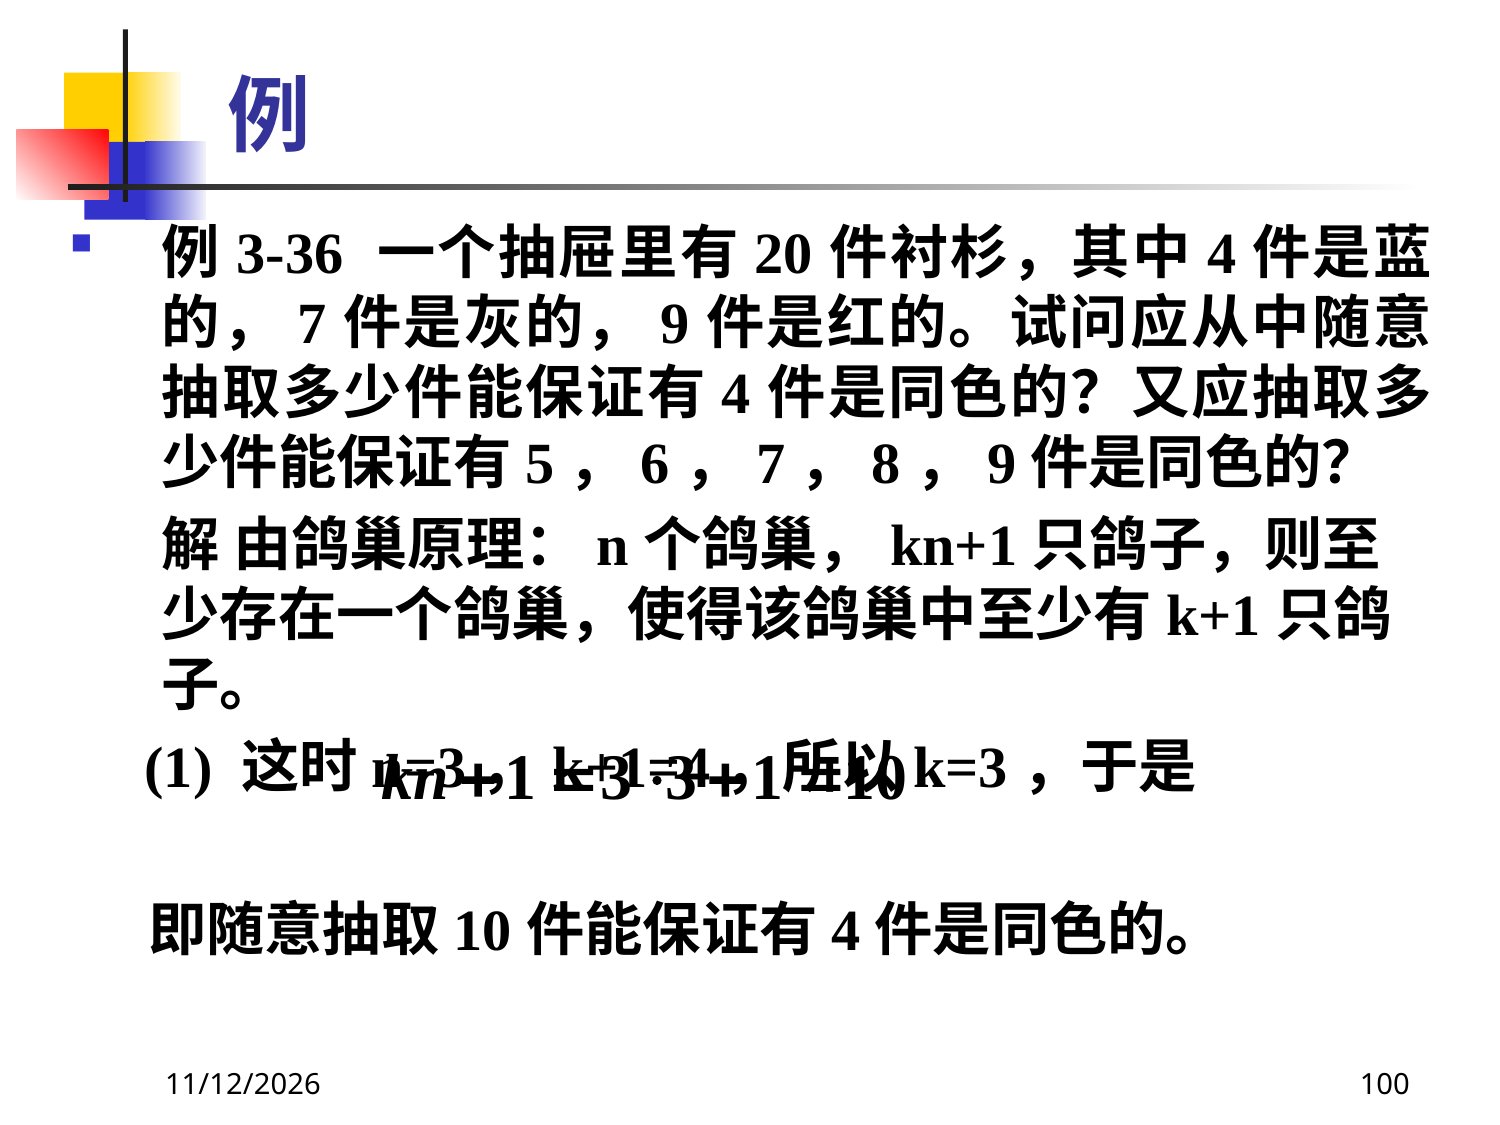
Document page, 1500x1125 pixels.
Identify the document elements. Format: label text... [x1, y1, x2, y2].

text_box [371, 739, 920, 816]
list 例3-36 一个抽屉里有20件衬杉，其中4件是蓝的，7件是灰的，9件是红的。试问应从中随意抽取多少件能保证有4件是同色的？又应抽取多少件能保证有5，6，7，8，9件是同色的？ 解 由鸽巢原理：n个鸽巢，kn+1只鸽子，则至少存在一个鸽巢，使得该鸽巢中至少有k+1只鸽子。 (1) 这时n=3，k+1=4，所以k=3，于是 即随意抽取10件能保证有4件是同色的。 [53, 208, 1447, 975]
title 例 [212, 24, 1261, 170]
slide_number 100 [1112, 1037, 1426, 1113]
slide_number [149, 1037, 463, 1113]
